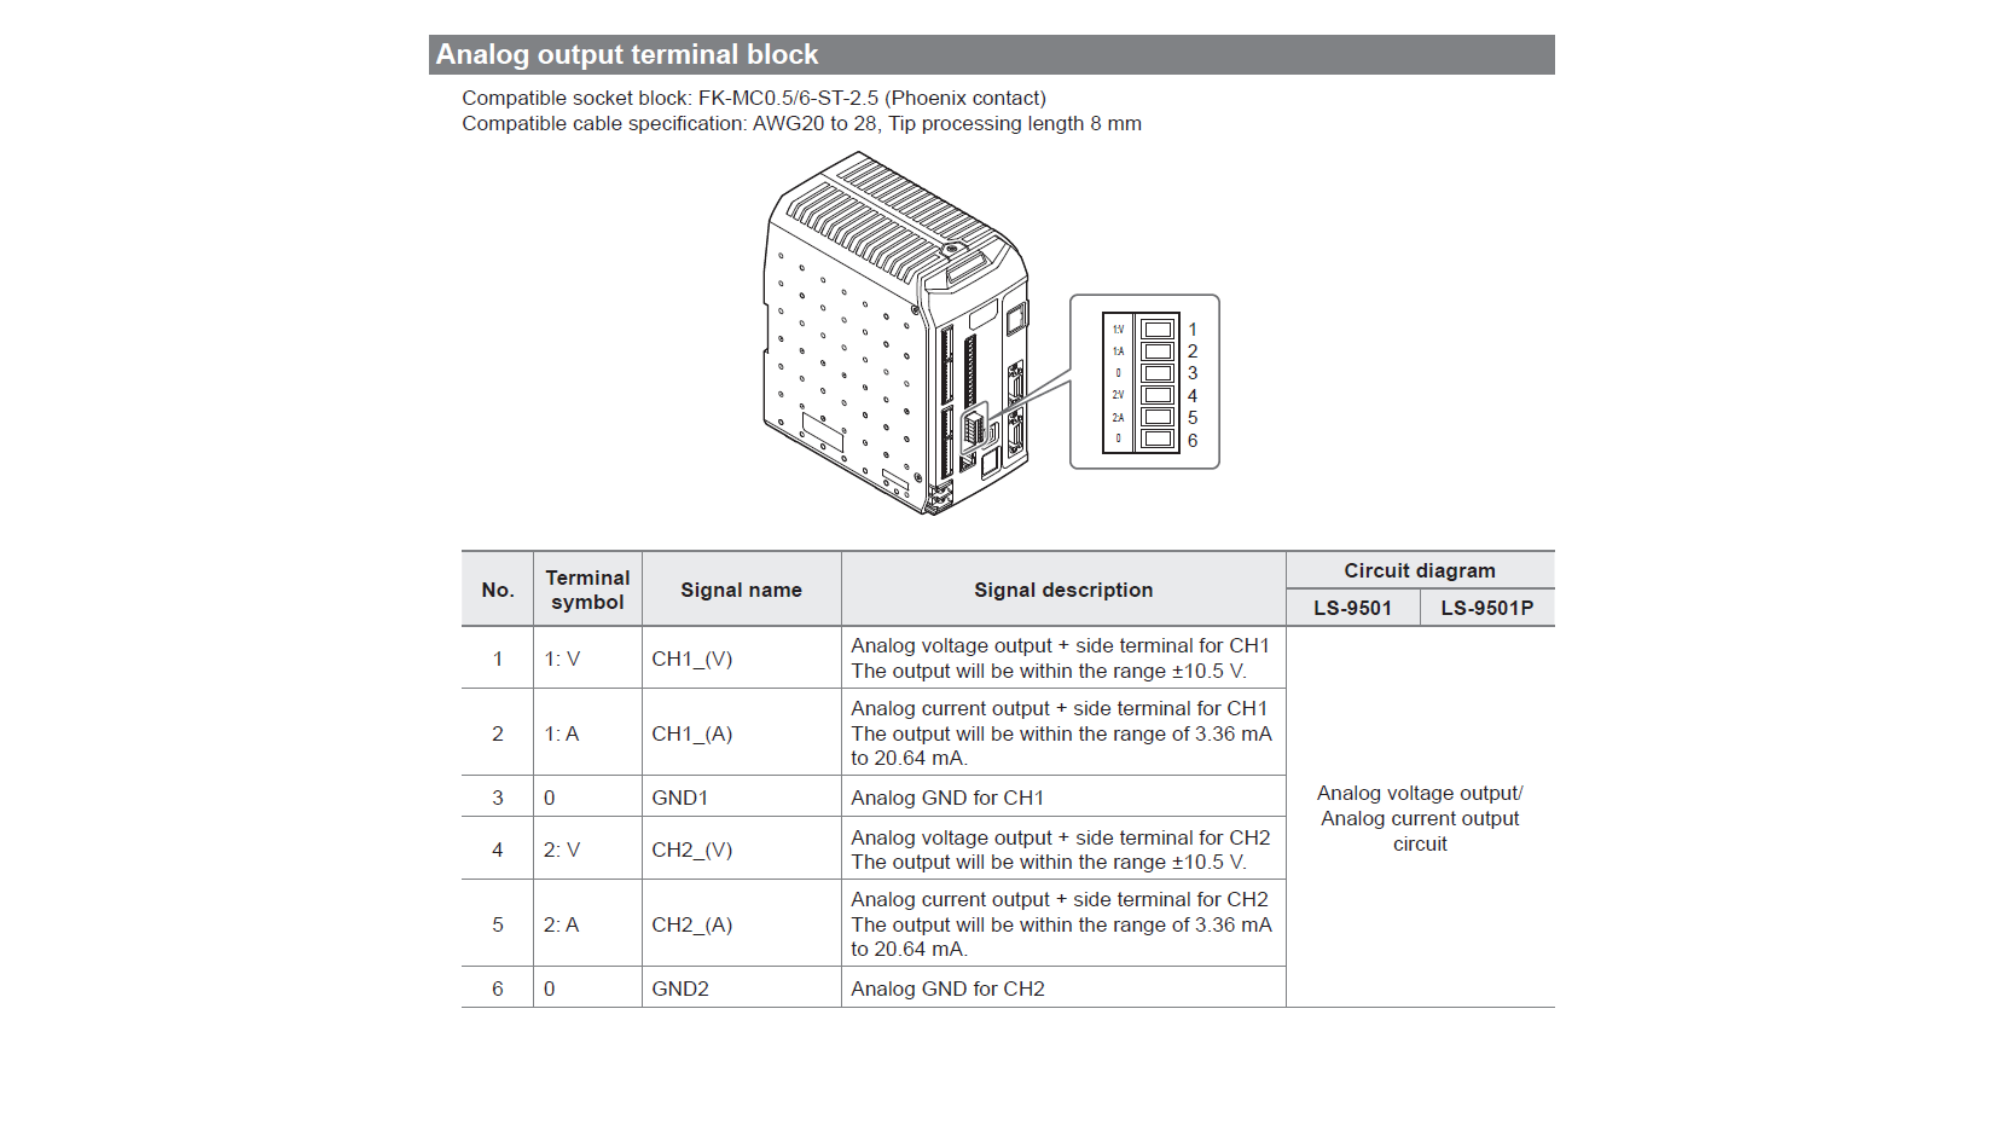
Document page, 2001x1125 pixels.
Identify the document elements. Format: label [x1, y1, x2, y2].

picture [417, 24, 1583, 1014]
